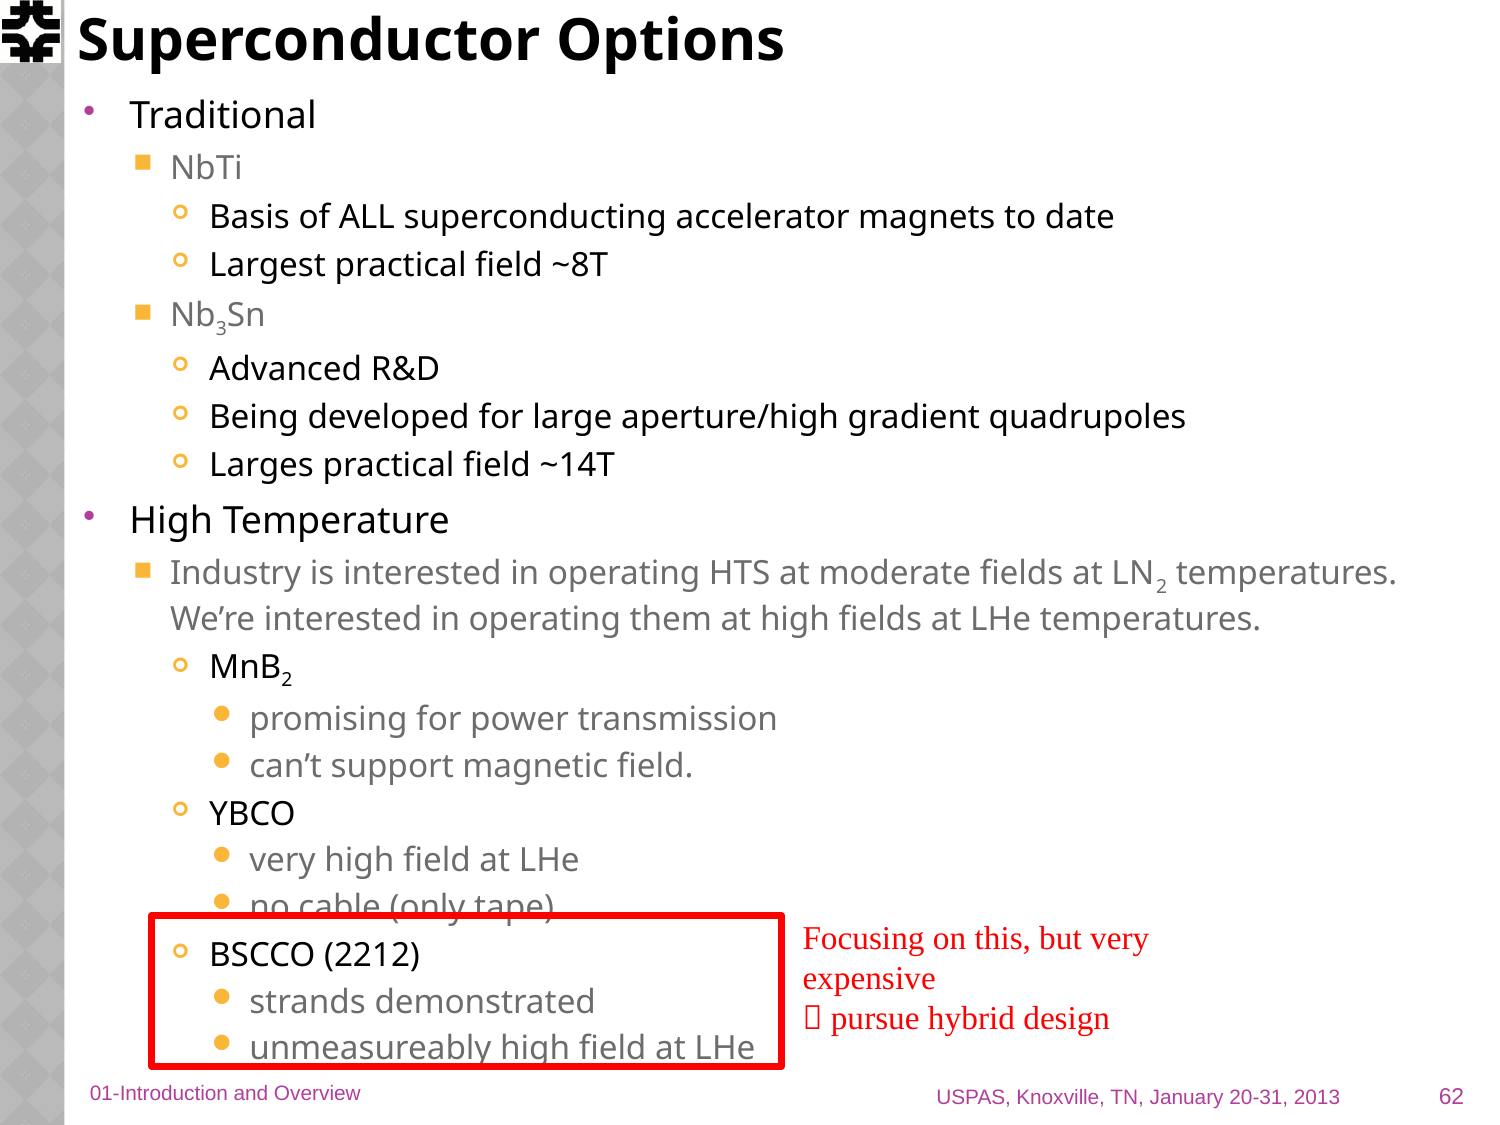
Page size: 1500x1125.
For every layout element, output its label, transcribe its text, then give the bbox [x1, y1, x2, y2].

picture [0, 0, 61, 63]
slide_number 62 [1367, 1071, 1465, 1110]
footer 01-Introduction and Overview [75, 1075, 709, 1105]
text_box Focusing on this, but very expensive  pursue hybrid design [787, 908, 1280, 1044]
title Superconductor Options [69, 0, 1426, 73]
text_box [148, 912, 785, 1070]
list Traditional NbTi Basis of ALL superconducting accelerator magnets to date Largest practical field ~8T Nb3Sn Advanced R&D Being developed for large aperture/high gradient quadrupoles Larges practical field ~14T High Temperature Industry is interested in operating HTS at moderate fields at LN2 temperatures. We’re interested in operating them at high fields at LHe temperatures. MnB2 promising for power transmission can’t support magnetic field. YBCO very high field at LHe no cable (only tape) BSCCO (2212) strands demonstrated unmeasureably high field at LHe [69, 83, 1441, 569]
text_box Biased ferrite frequency tuner [0, 0, 65, 1125]
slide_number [827, 1077, 1355, 1110]
